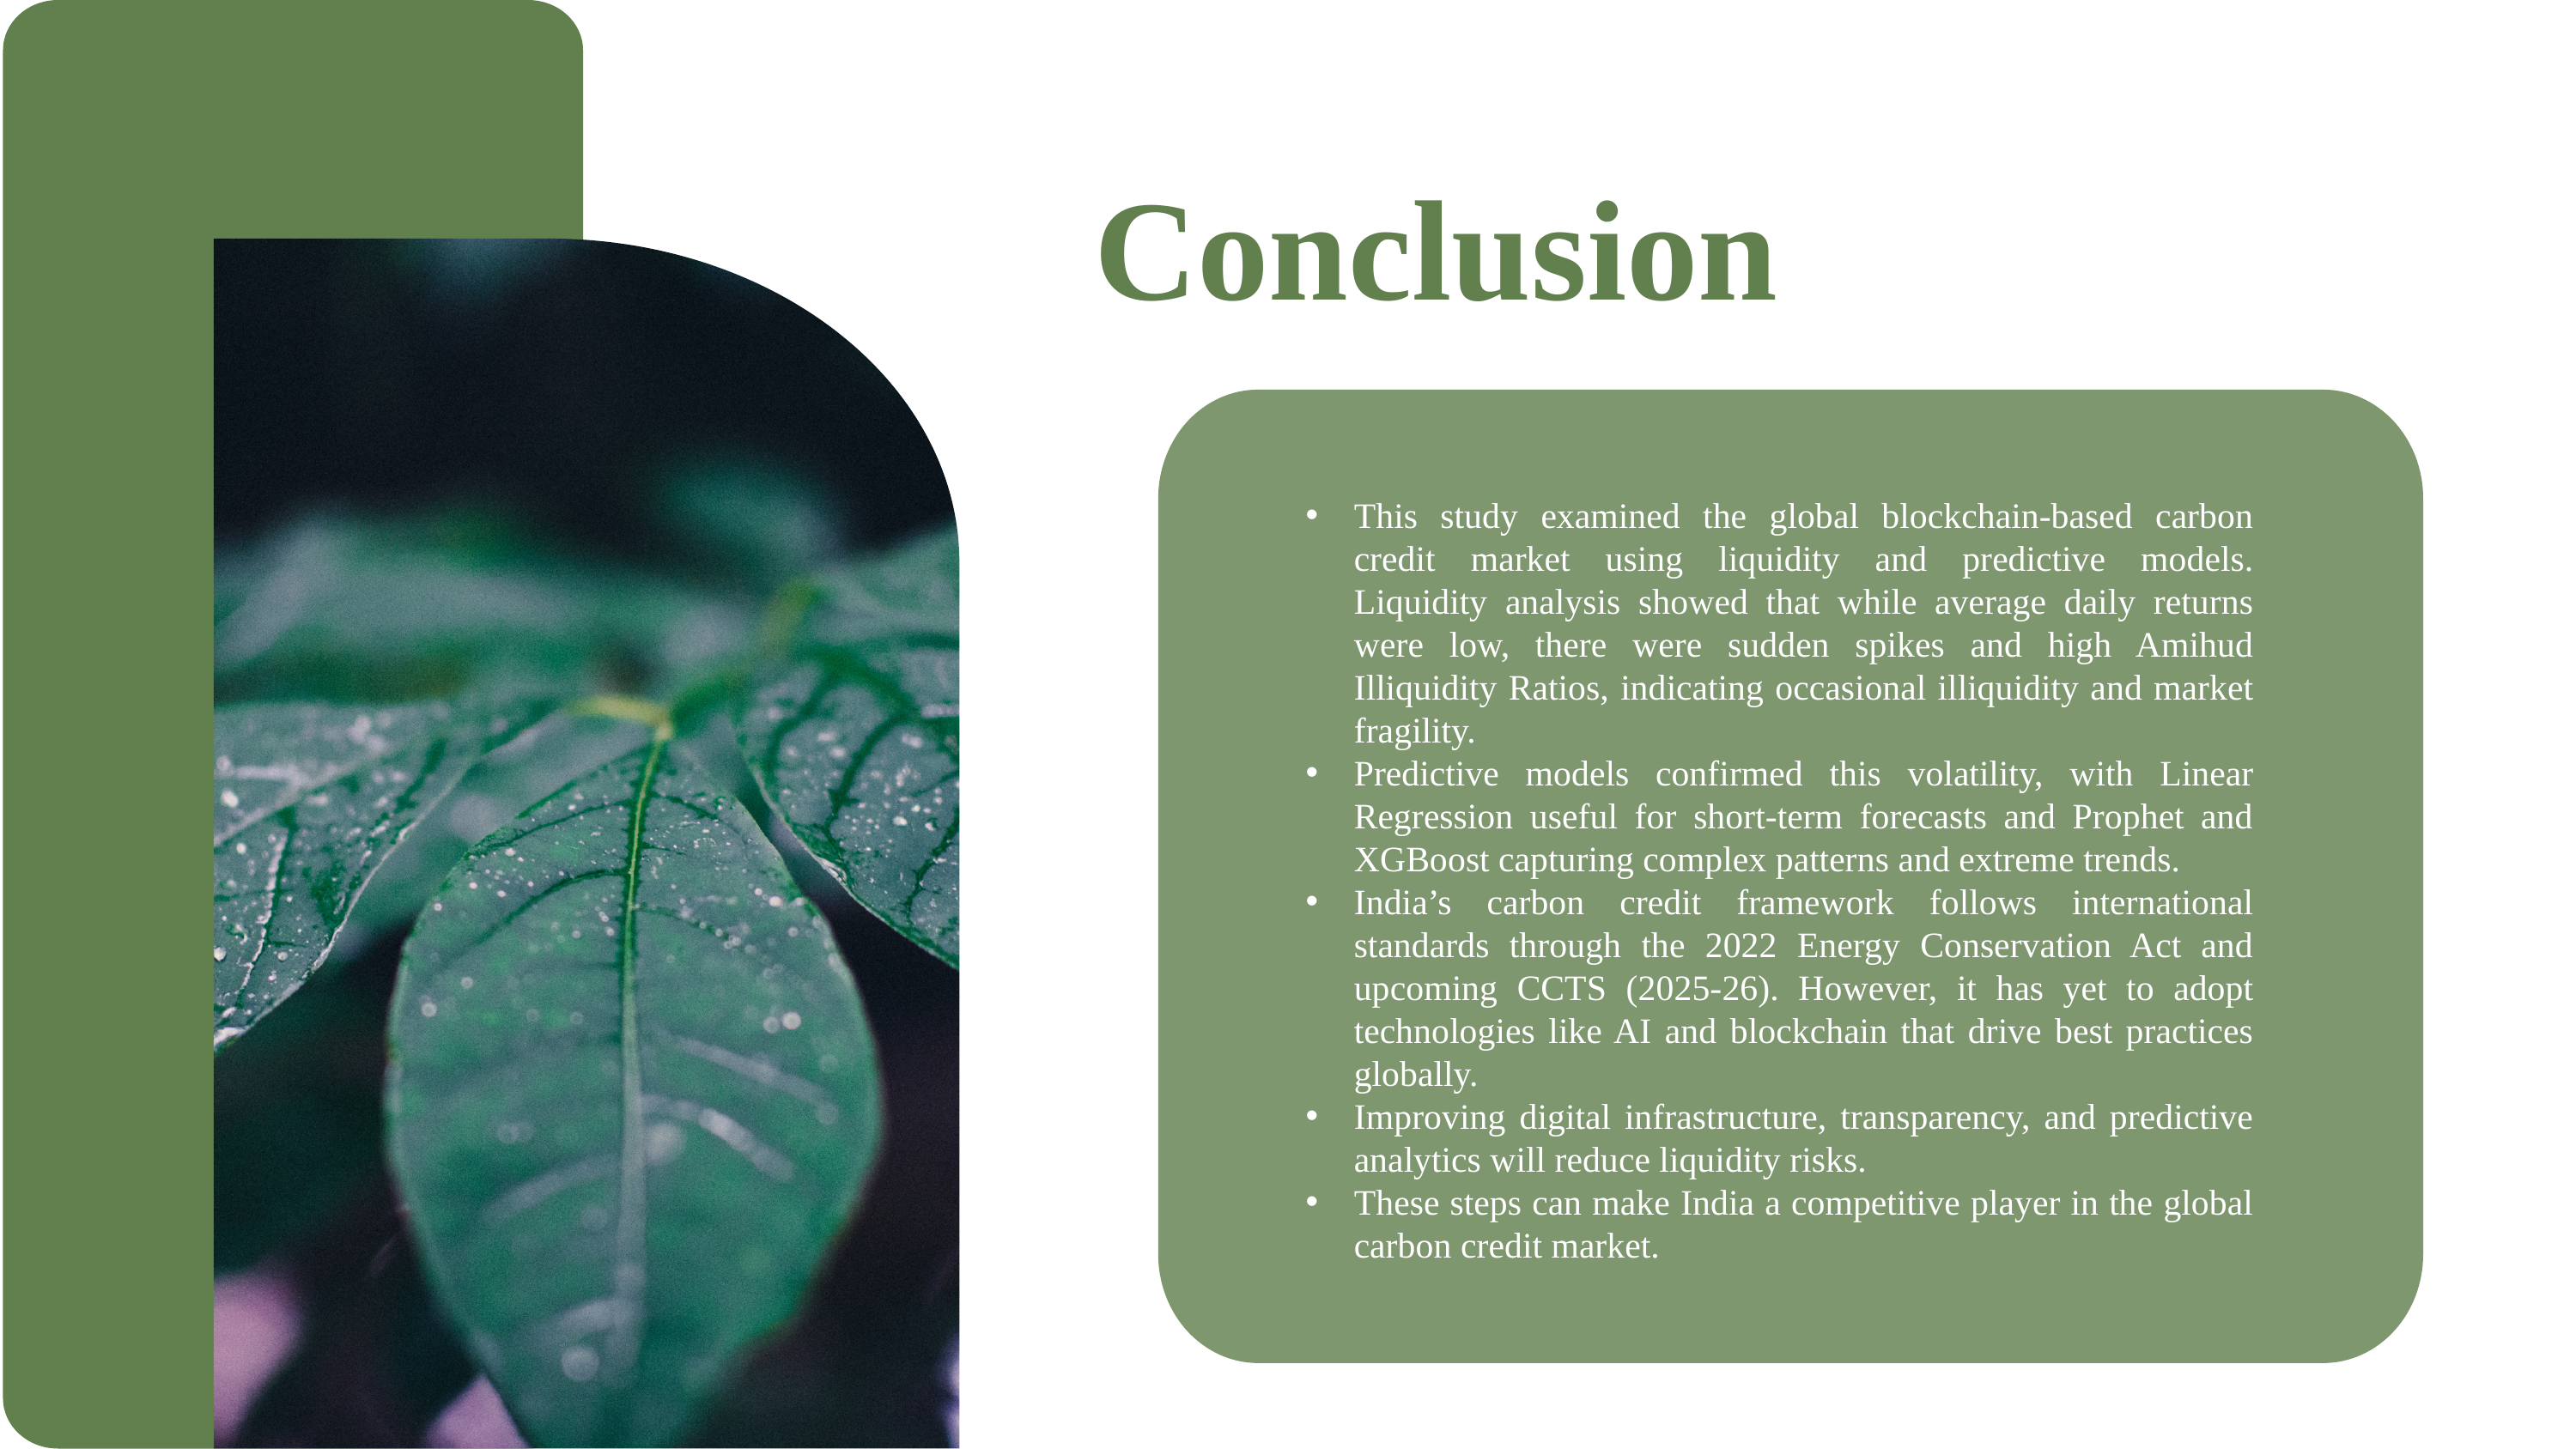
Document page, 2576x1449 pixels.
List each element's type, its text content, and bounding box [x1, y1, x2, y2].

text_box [213, 238, 960, 1449]
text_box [1157, 389, 2424, 1364]
text_box Conclusion [1094, 175, 2423, 329]
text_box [3, 0, 584, 1449]
